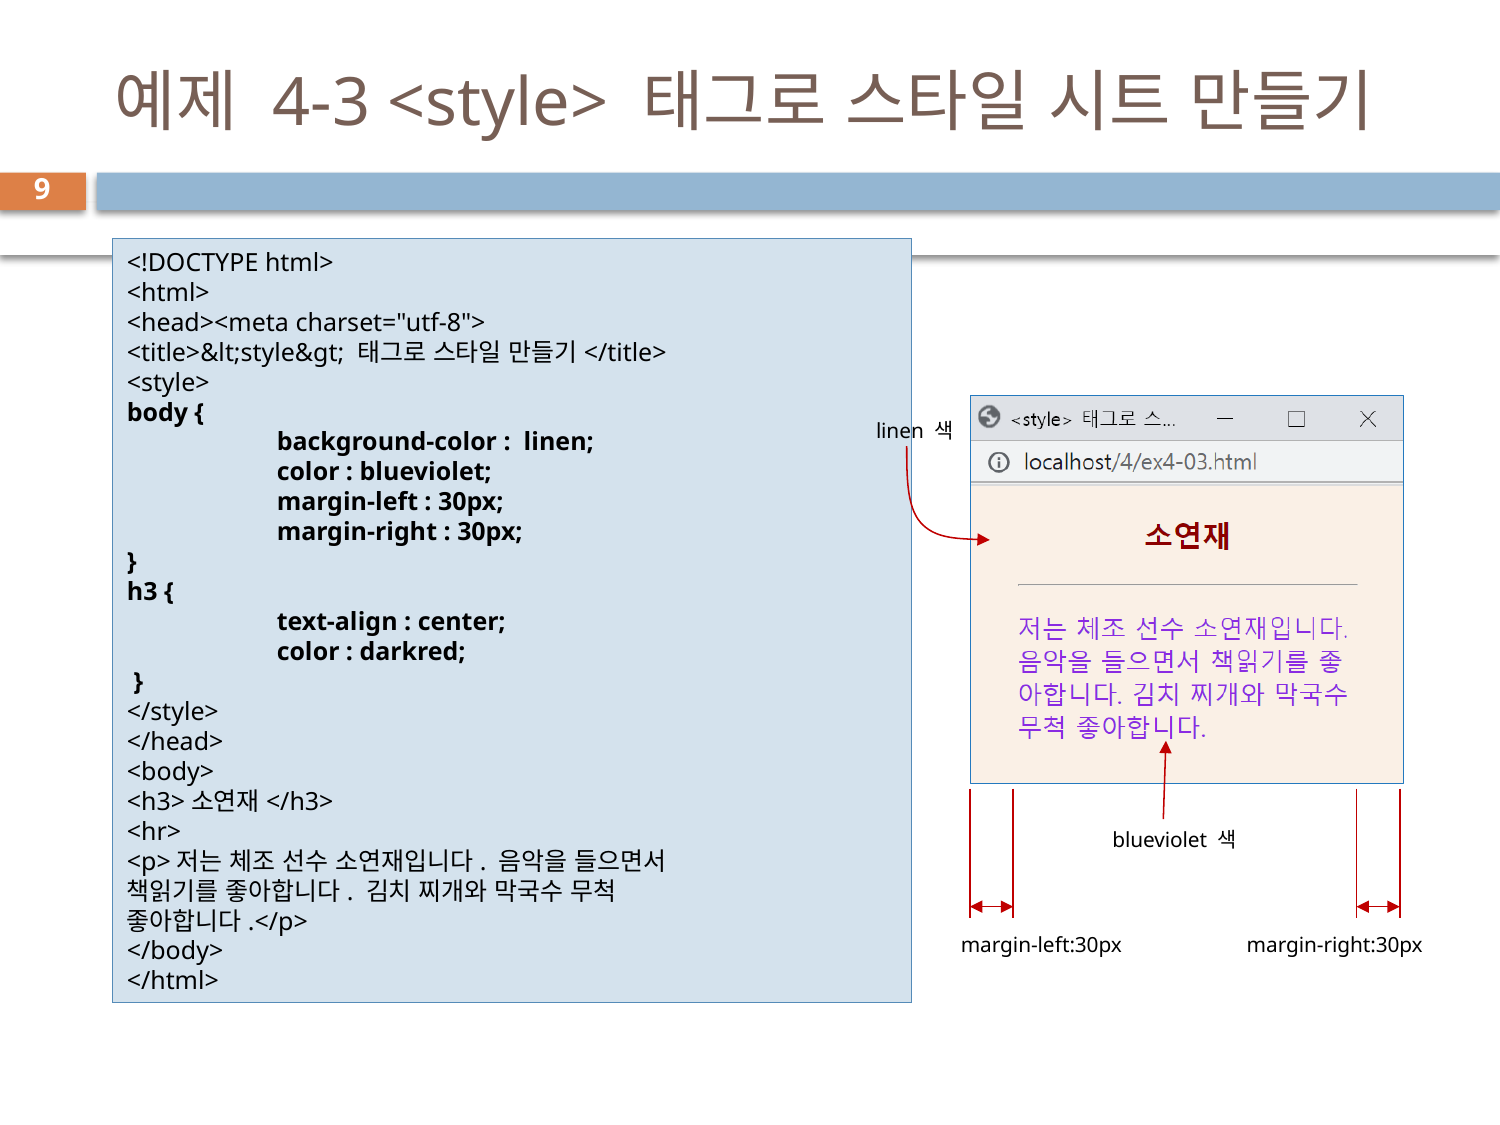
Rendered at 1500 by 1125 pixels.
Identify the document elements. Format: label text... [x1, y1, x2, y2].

text_box [905, 451, 964, 541]
title 예제 4-3 <style> 태그로 스타일 시트 만들기 [99, 37, 1438, 161]
picture [970, 395, 1404, 784]
text_box blueviolet 색 [1097, 819, 1252, 859]
text_box margin-right:30px [1231, 923, 1438, 964]
slide_number 9 [0, 170, 87, 211]
text_box margin-left:30px [946, 923, 1137, 964]
text_box [1161, 794, 1166, 820]
text_box <!DOCTYPE html> <html> <head><meta charset="utf-8"> <title>&lt;style&gt; 태그로 스타일 만들기</title> <style> body { background-color : linen; color : blueviolet; margin-left : 30px; margin-right : 30px; } h3 { text-align : center; color : darkred; } </style> </head> <body> <h3>소연재</h3> <hr> <p>저는 체조 선수 소연재입니다. 음악을 들으면서 책읽기를 좋아합니다. 김치 찌개와 막국수 무척 좋아합니다.</p> </body> </html> [112, 238, 912, 1003]
text_box linen 색 [861, 410, 964, 451]
